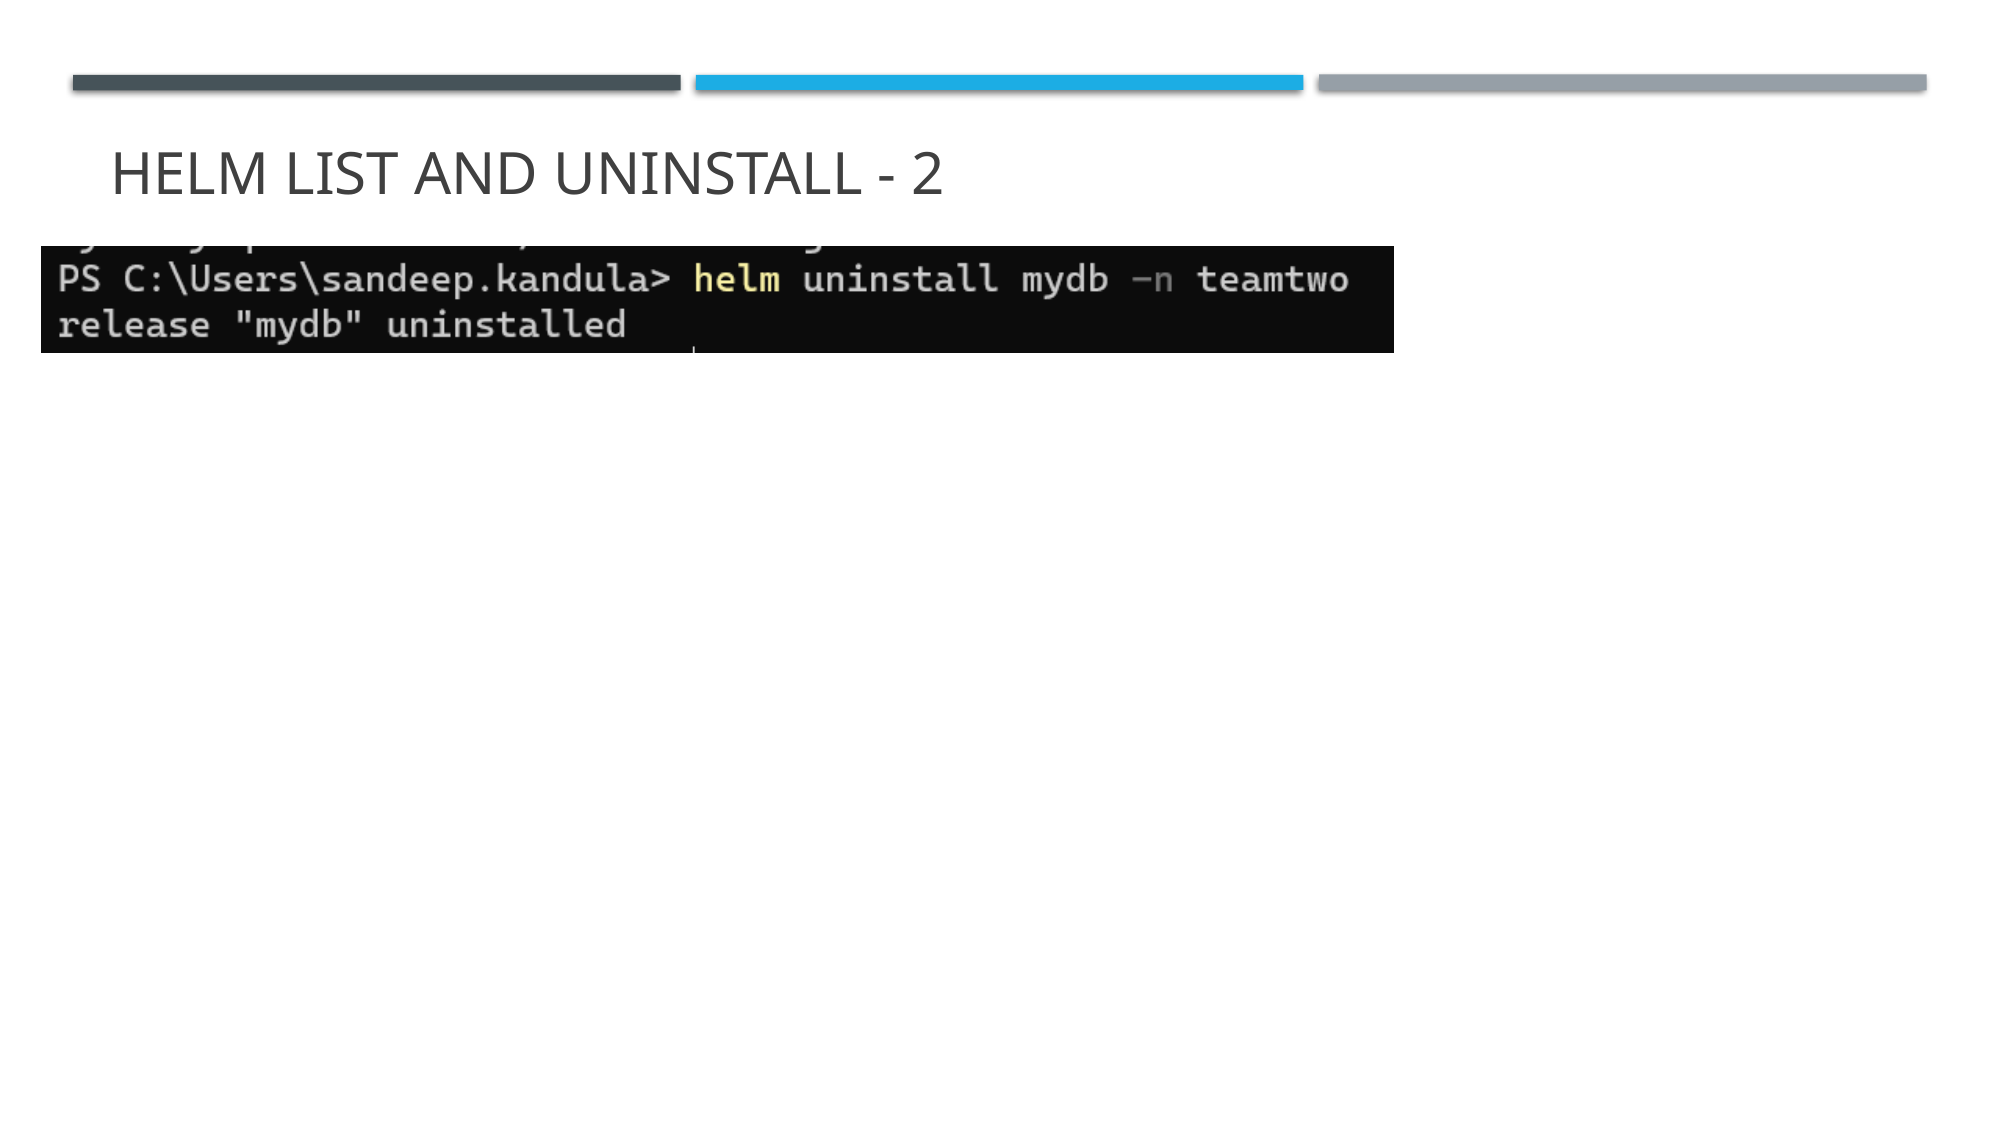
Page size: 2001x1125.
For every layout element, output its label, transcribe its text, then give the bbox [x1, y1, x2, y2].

title HELM LIST and uninstall - 2 [95, 115, 1905, 214]
picture [41, 246, 1394, 354]
